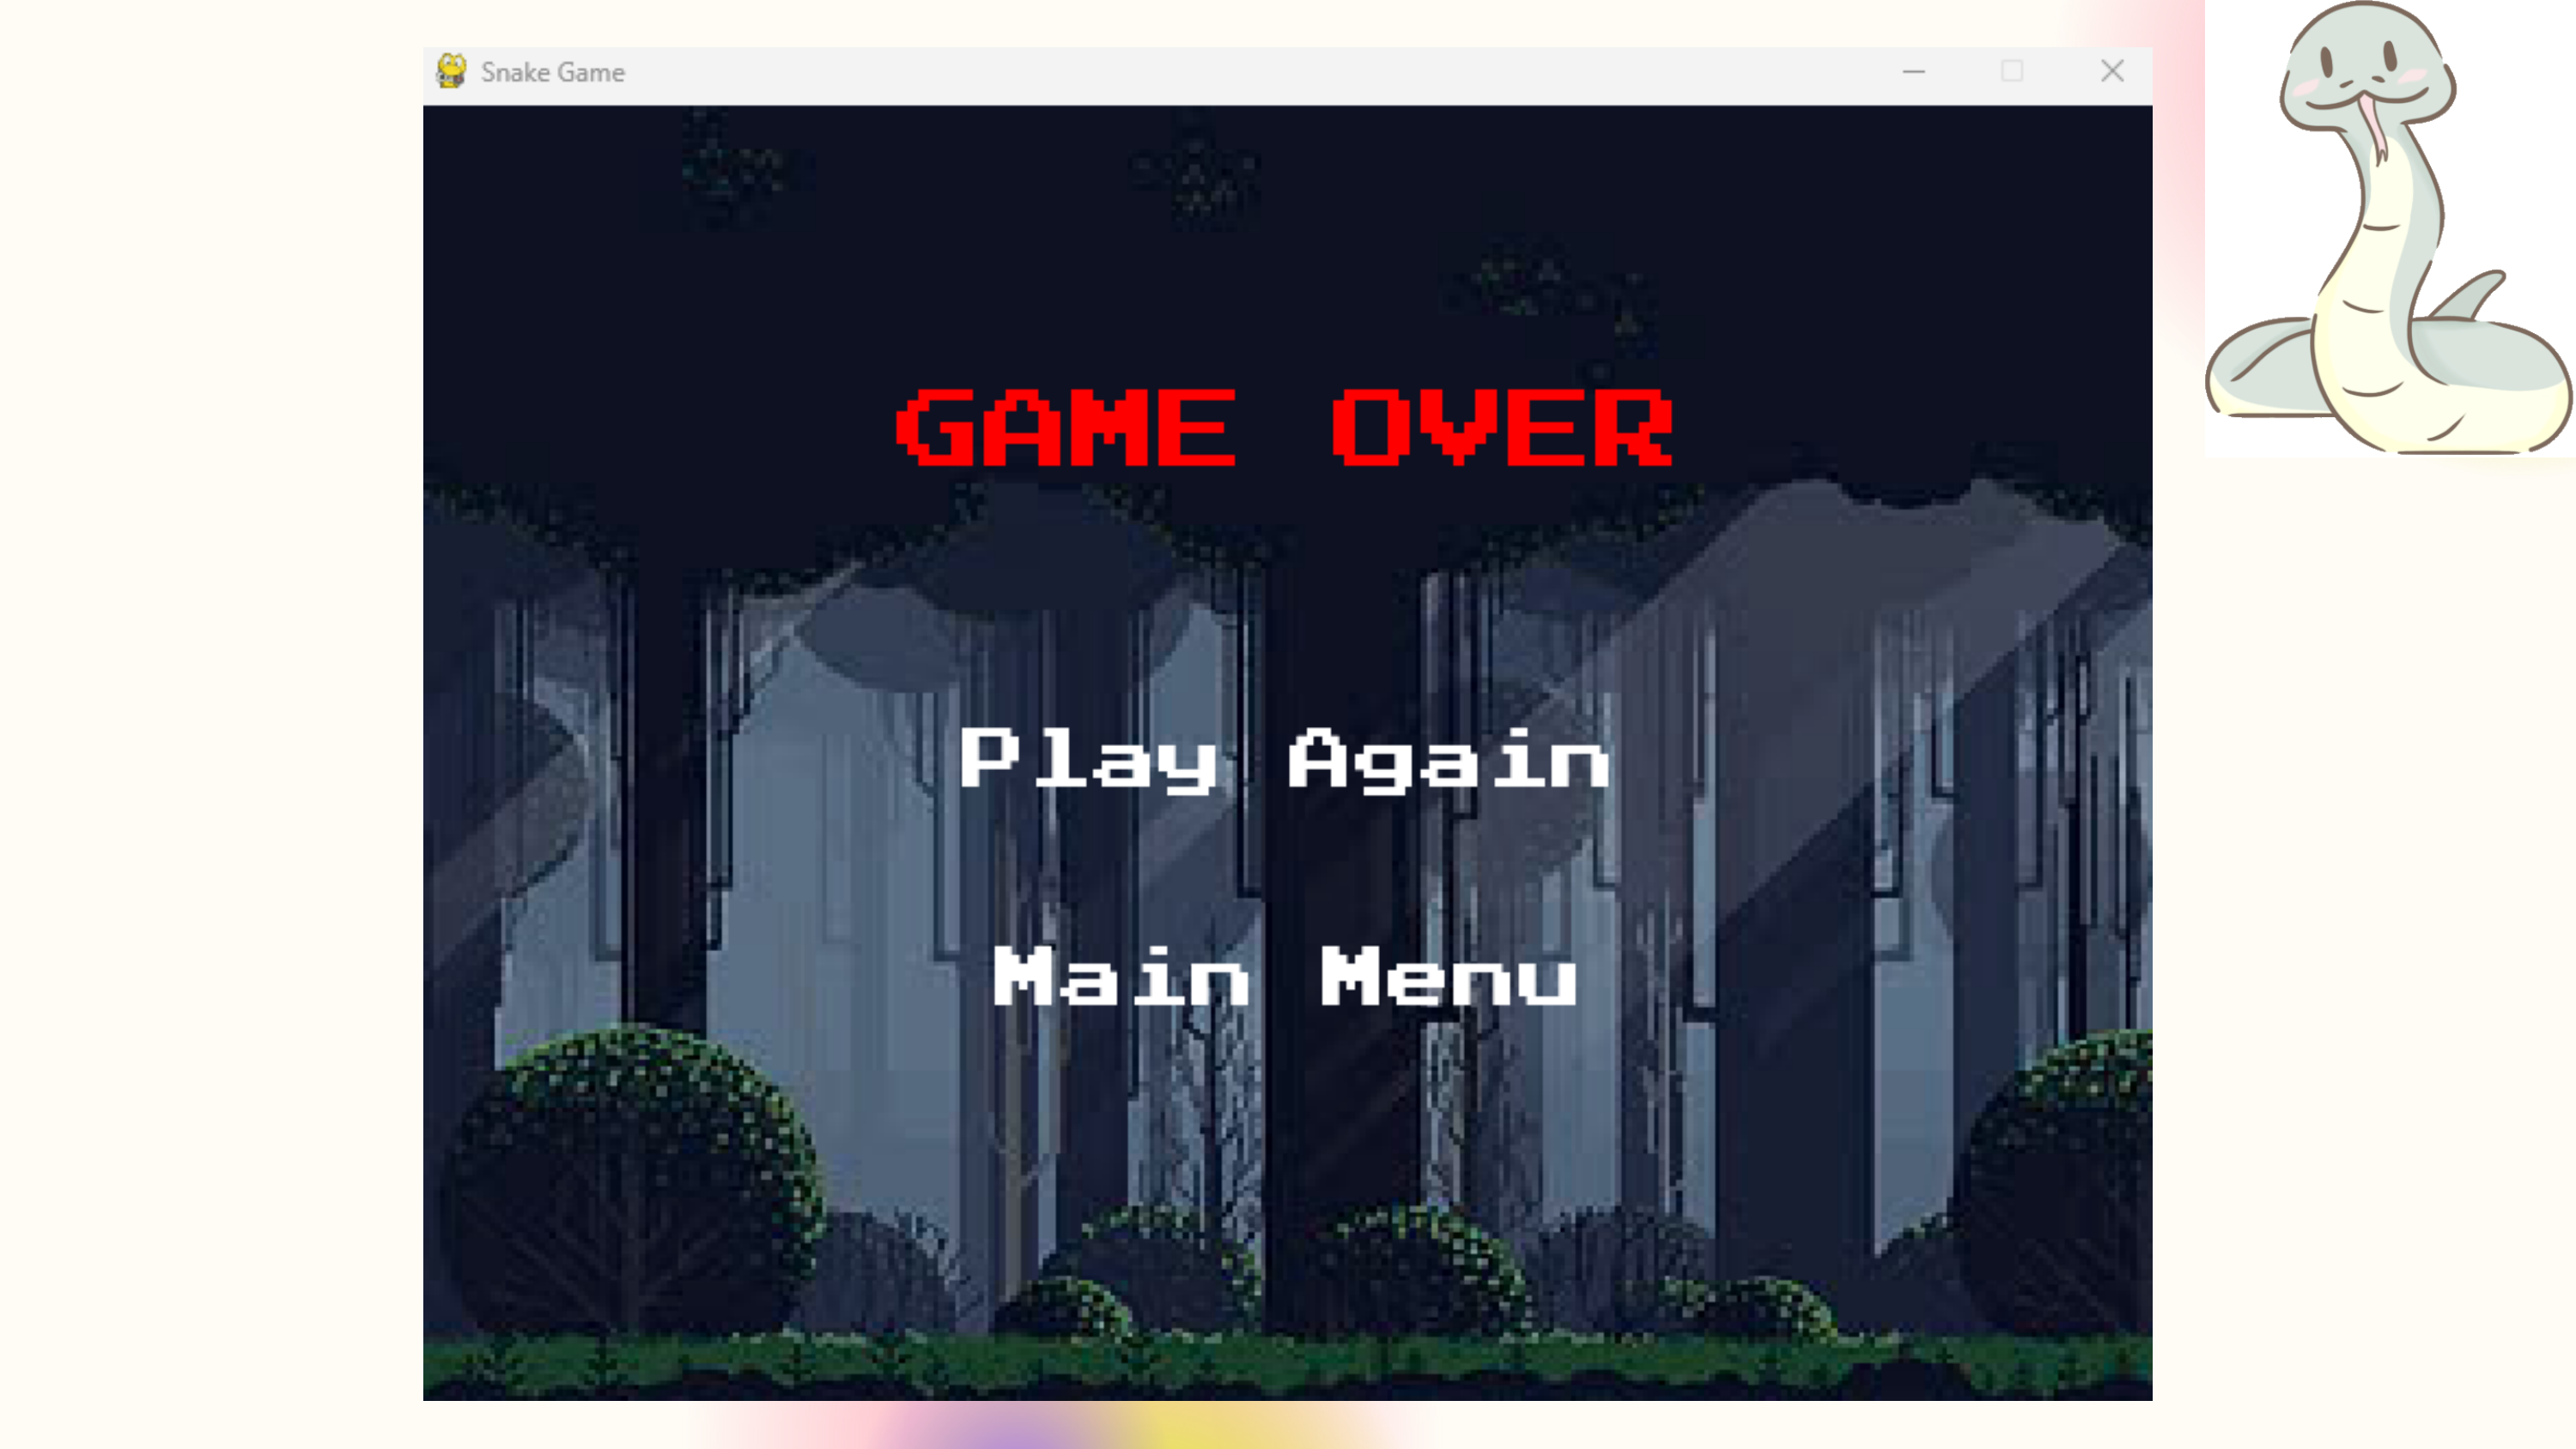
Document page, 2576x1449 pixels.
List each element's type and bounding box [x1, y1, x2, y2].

text_box [681, 1401, 1444, 1449]
picture [2205, 0, 2576, 458]
text_box [2050, 0, 2576, 482]
text_box [423, 47, 2153, 1401]
